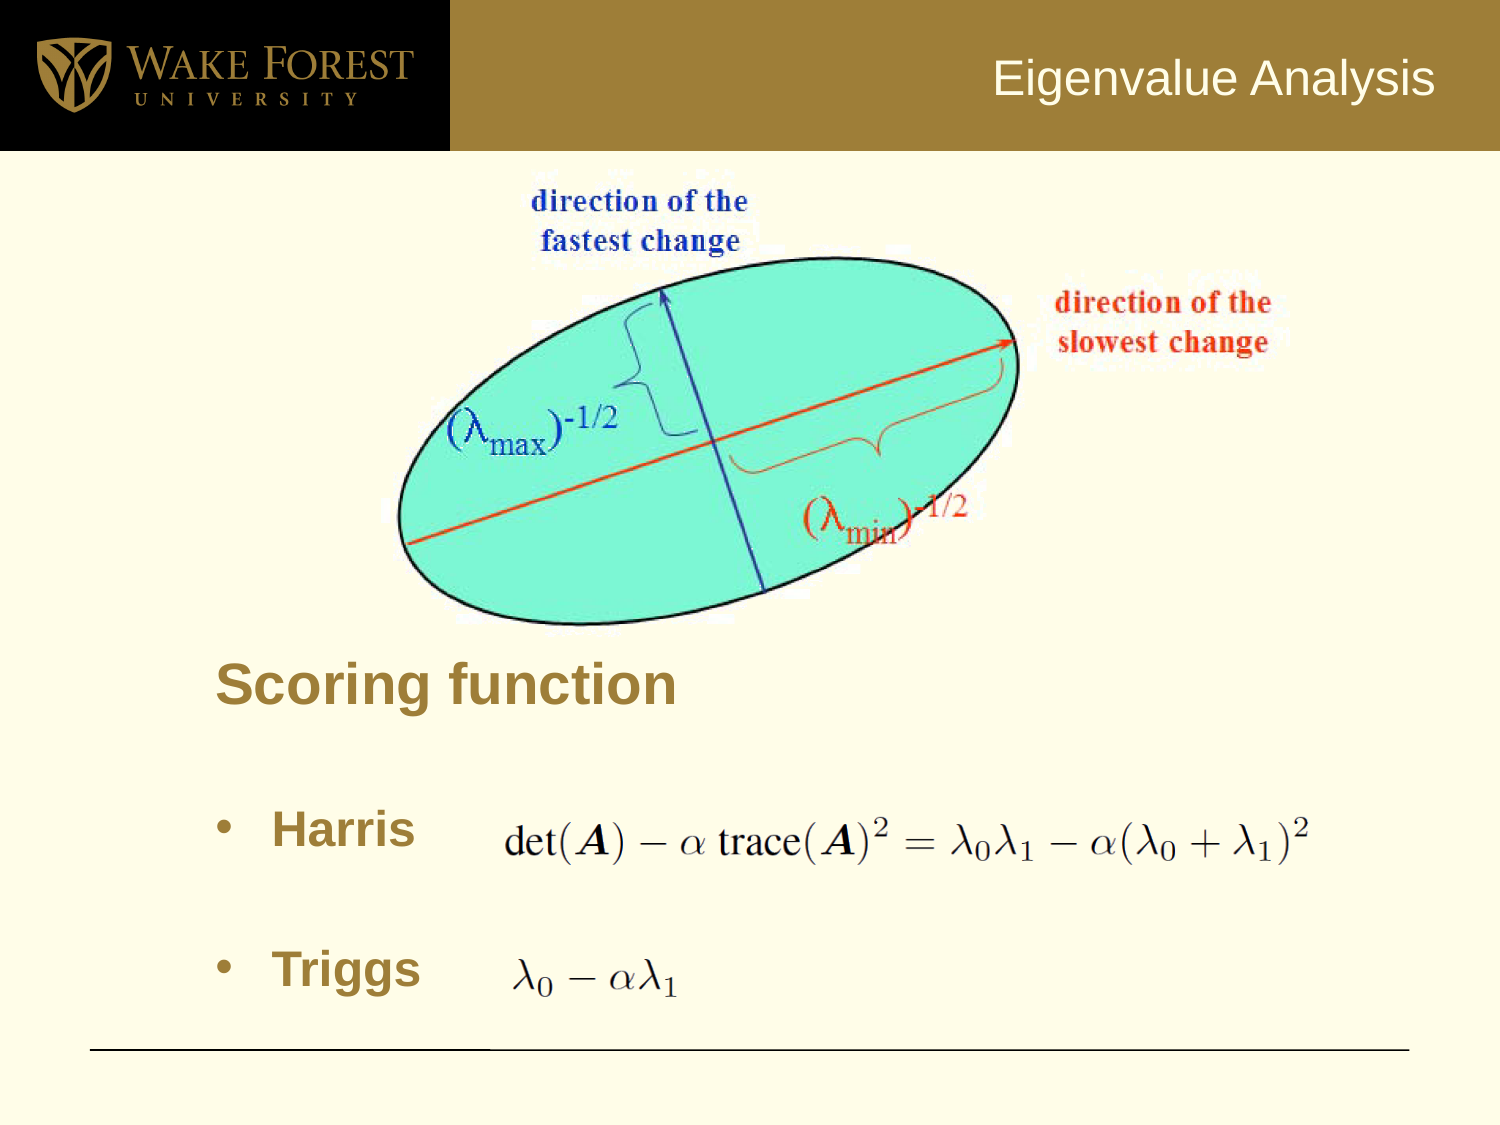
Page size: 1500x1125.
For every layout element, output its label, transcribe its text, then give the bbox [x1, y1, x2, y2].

picture [495, 783, 1322, 903]
picture [297, 137, 1322, 667]
list Scoring function Harris Triggs [200, 638, 1323, 759]
title Eigenvalue Analysis [495, 0, 1452, 151]
picture [37, 37, 414, 113]
picture [492, 940, 704, 1019]
